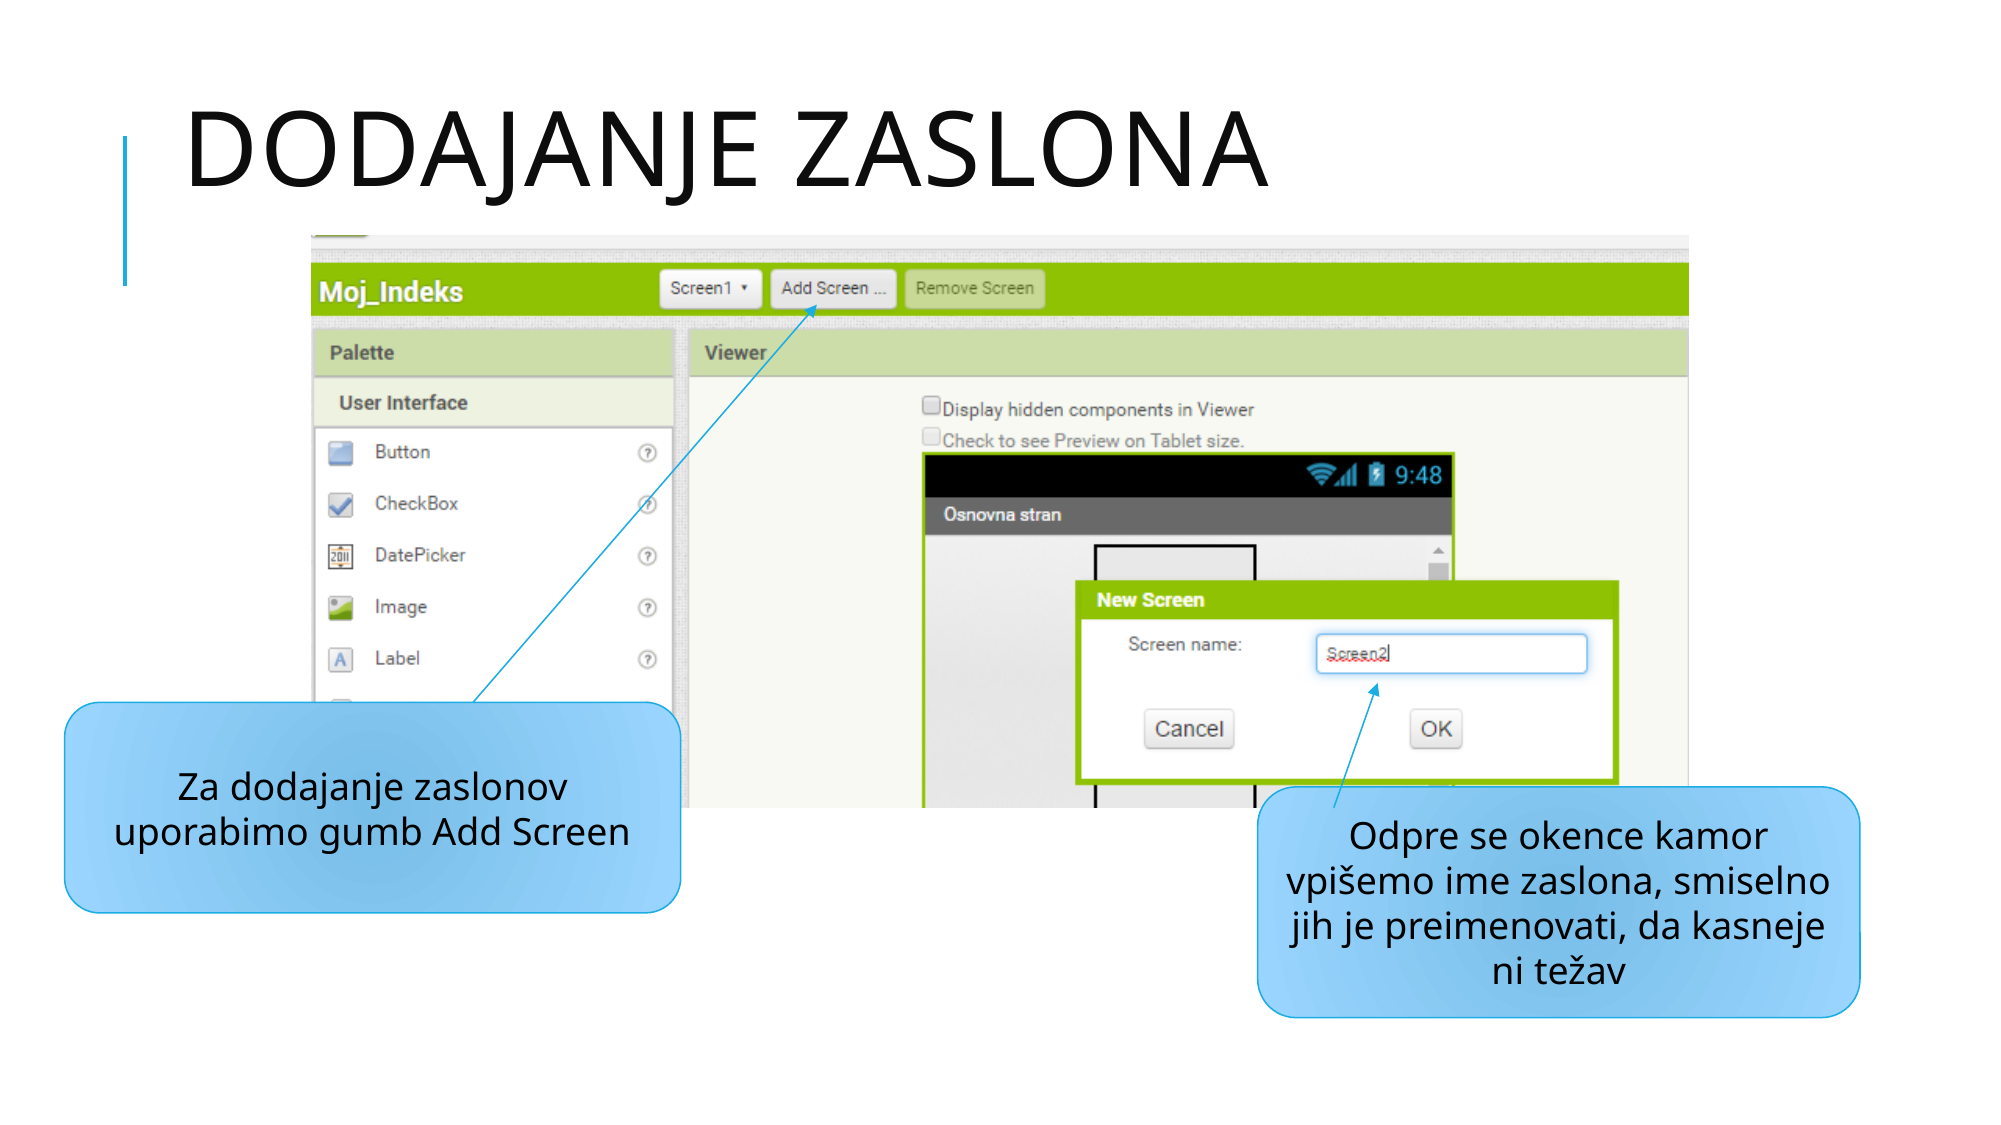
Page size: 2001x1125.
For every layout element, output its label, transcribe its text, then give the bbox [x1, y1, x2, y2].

picture [310, 235, 1690, 808]
text_box Odpre se okence kamor vpišemo ime zaslona, smiselno jih je preimenovati, da kasneje ni težav [1256, 786, 1861, 1019]
text_box Za dodajanje zaslonov uporabimo gumb Add Screen [63, 701, 682, 914]
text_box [1333, 682, 1378, 808]
title Dodajanje zaslona [168, 96, 1763, 342]
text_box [472, 304, 818, 703]
